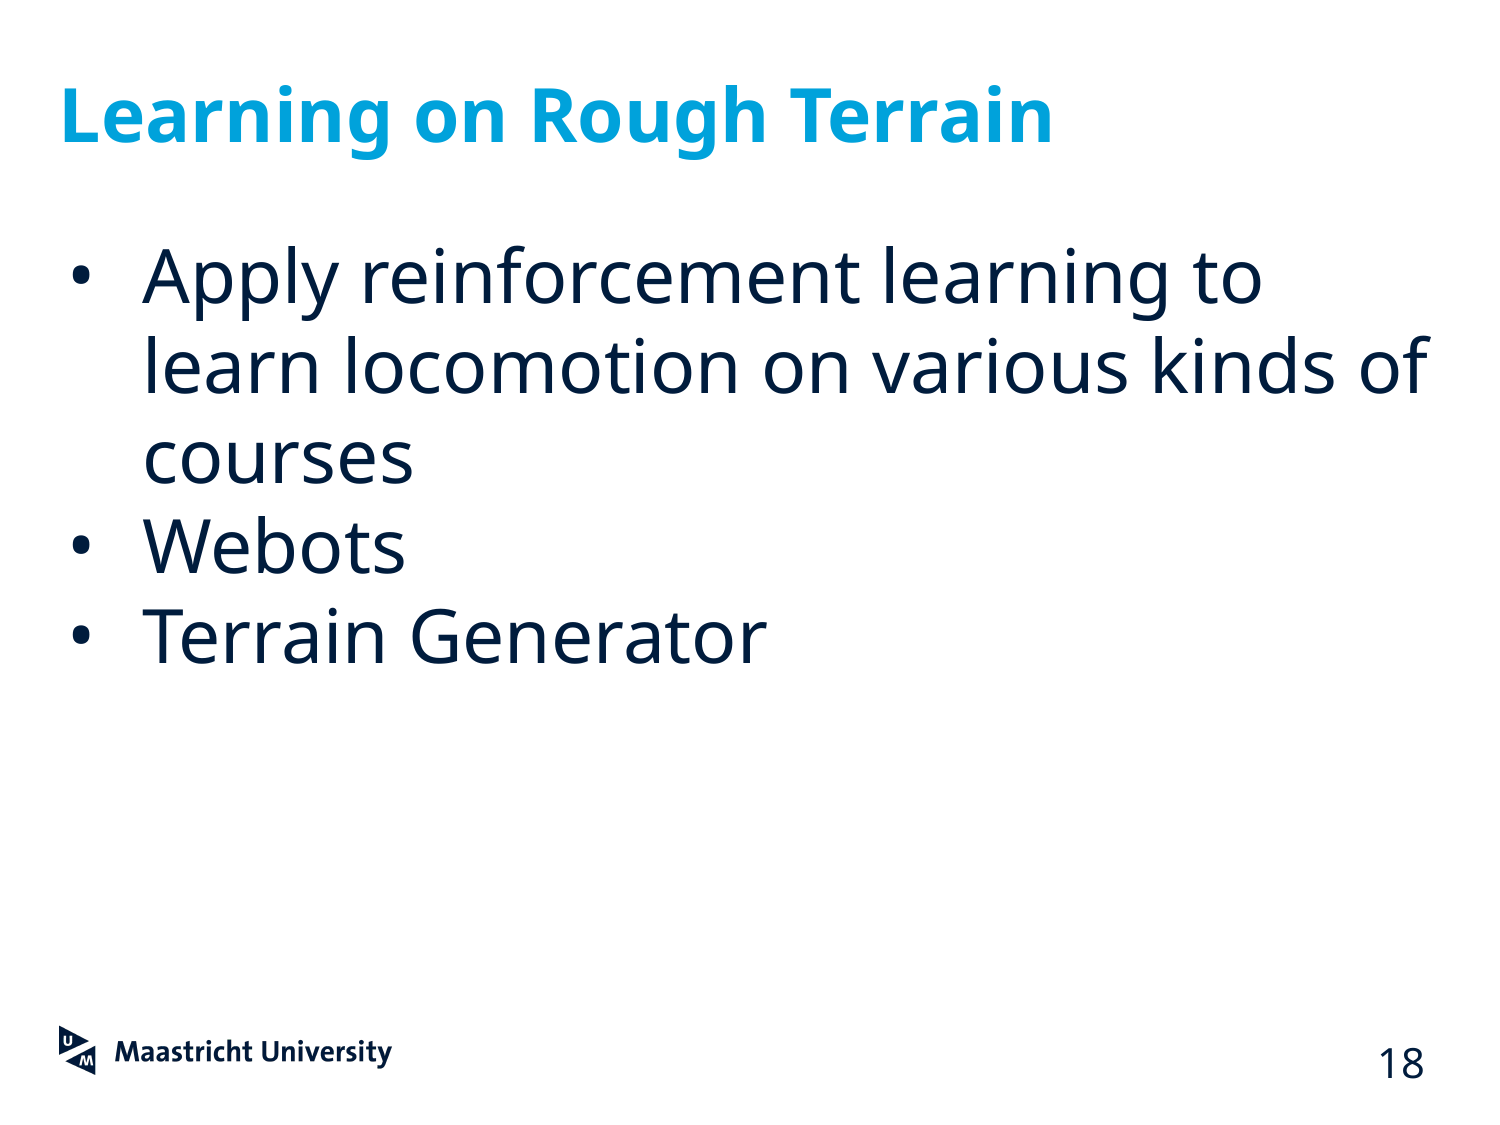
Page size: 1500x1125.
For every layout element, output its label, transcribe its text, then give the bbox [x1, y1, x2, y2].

list Apply reinforcement learning to learn locomotion on various kinds of courses Webots Terrain Generator [67, 228, 1433, 961]
slide_number ‹#› [1364, 1036, 1425, 1097]
picture [59, 1012, 405, 1096]
title Learning on Rough Terrain [59, 67, 1425, 192]
